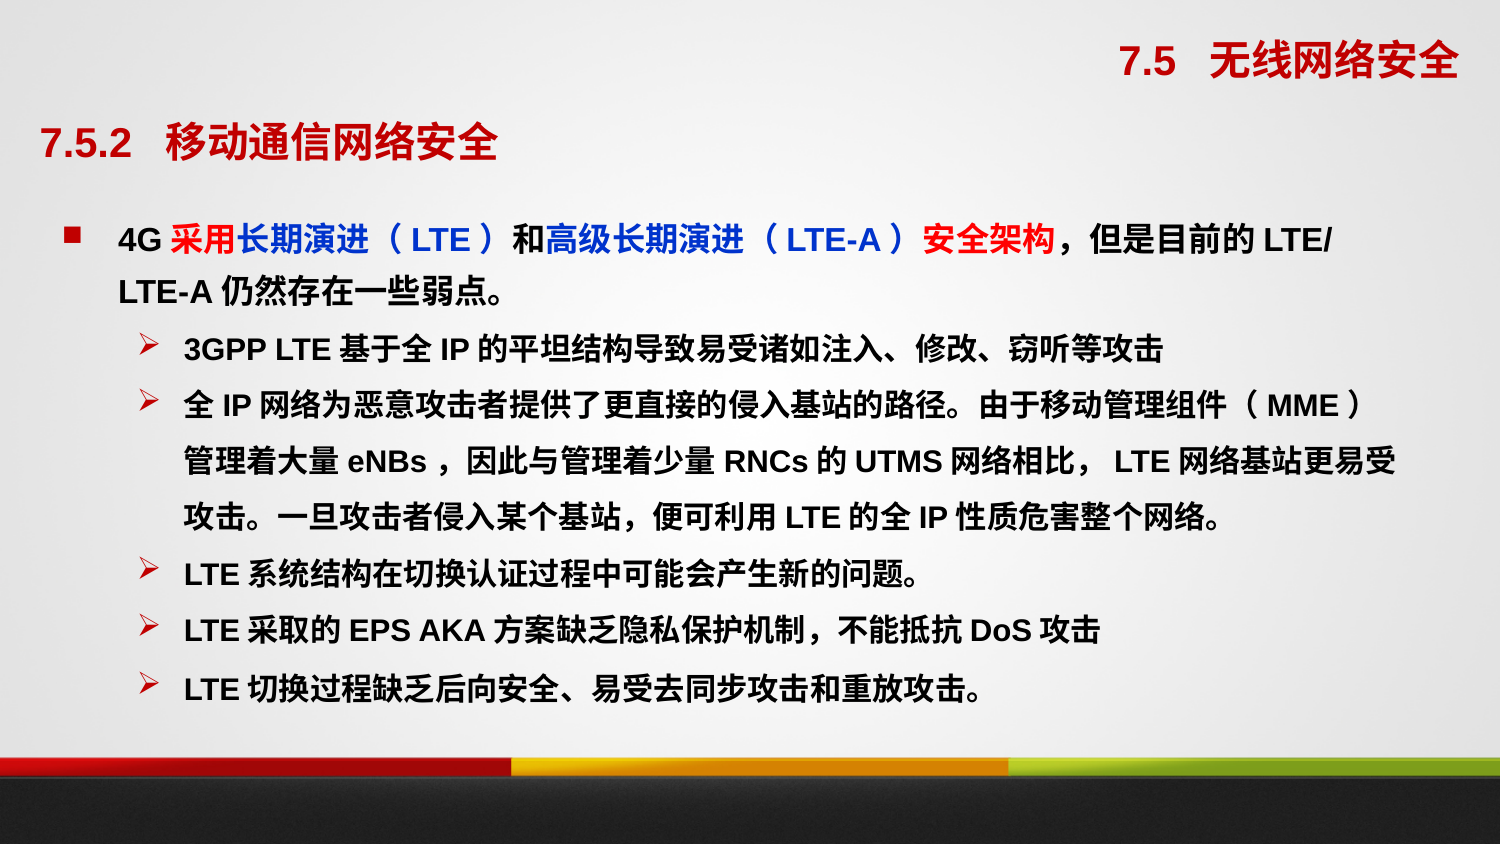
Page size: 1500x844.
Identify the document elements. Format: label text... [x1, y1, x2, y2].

text_box 7.5 无线网络安全 [1101, 23, 1477, 94]
list 4G采用长期演进（LTE）和高级长期演进（LTE-A）安全架构，但是目前的LTE/LTE-A仍然存在一些弱点。 3GPP LTE基于全IP的平坦结构导致易受诸如注入、修改、窃听等攻击 全IP网络为恶意攻击者提供了更直接的侵入基站的路径。由于移动管理组件（MME）管理着大量eNBs，因此与管理着少量RNCs的UTMS网络相比，LTE网络基站更易受攻击。一旦攻击者侵入某个基站，便可利用LTE的全IP性质危害整个网络。 LTE系统结构在切换认证过程中可能会产生新的问题。 LTE采取的EPS AKA方案缺乏隐私保护机制，不能抵抗DoS攻击 LTE切换过程缺乏后向安全、易受去同步攻击和重放攻击。 [46, 199, 1418, 704]
picture [0, 0, 1500, 844]
text_box 7.5.2 移动通信网络安全 [23, 105, 516, 176]
